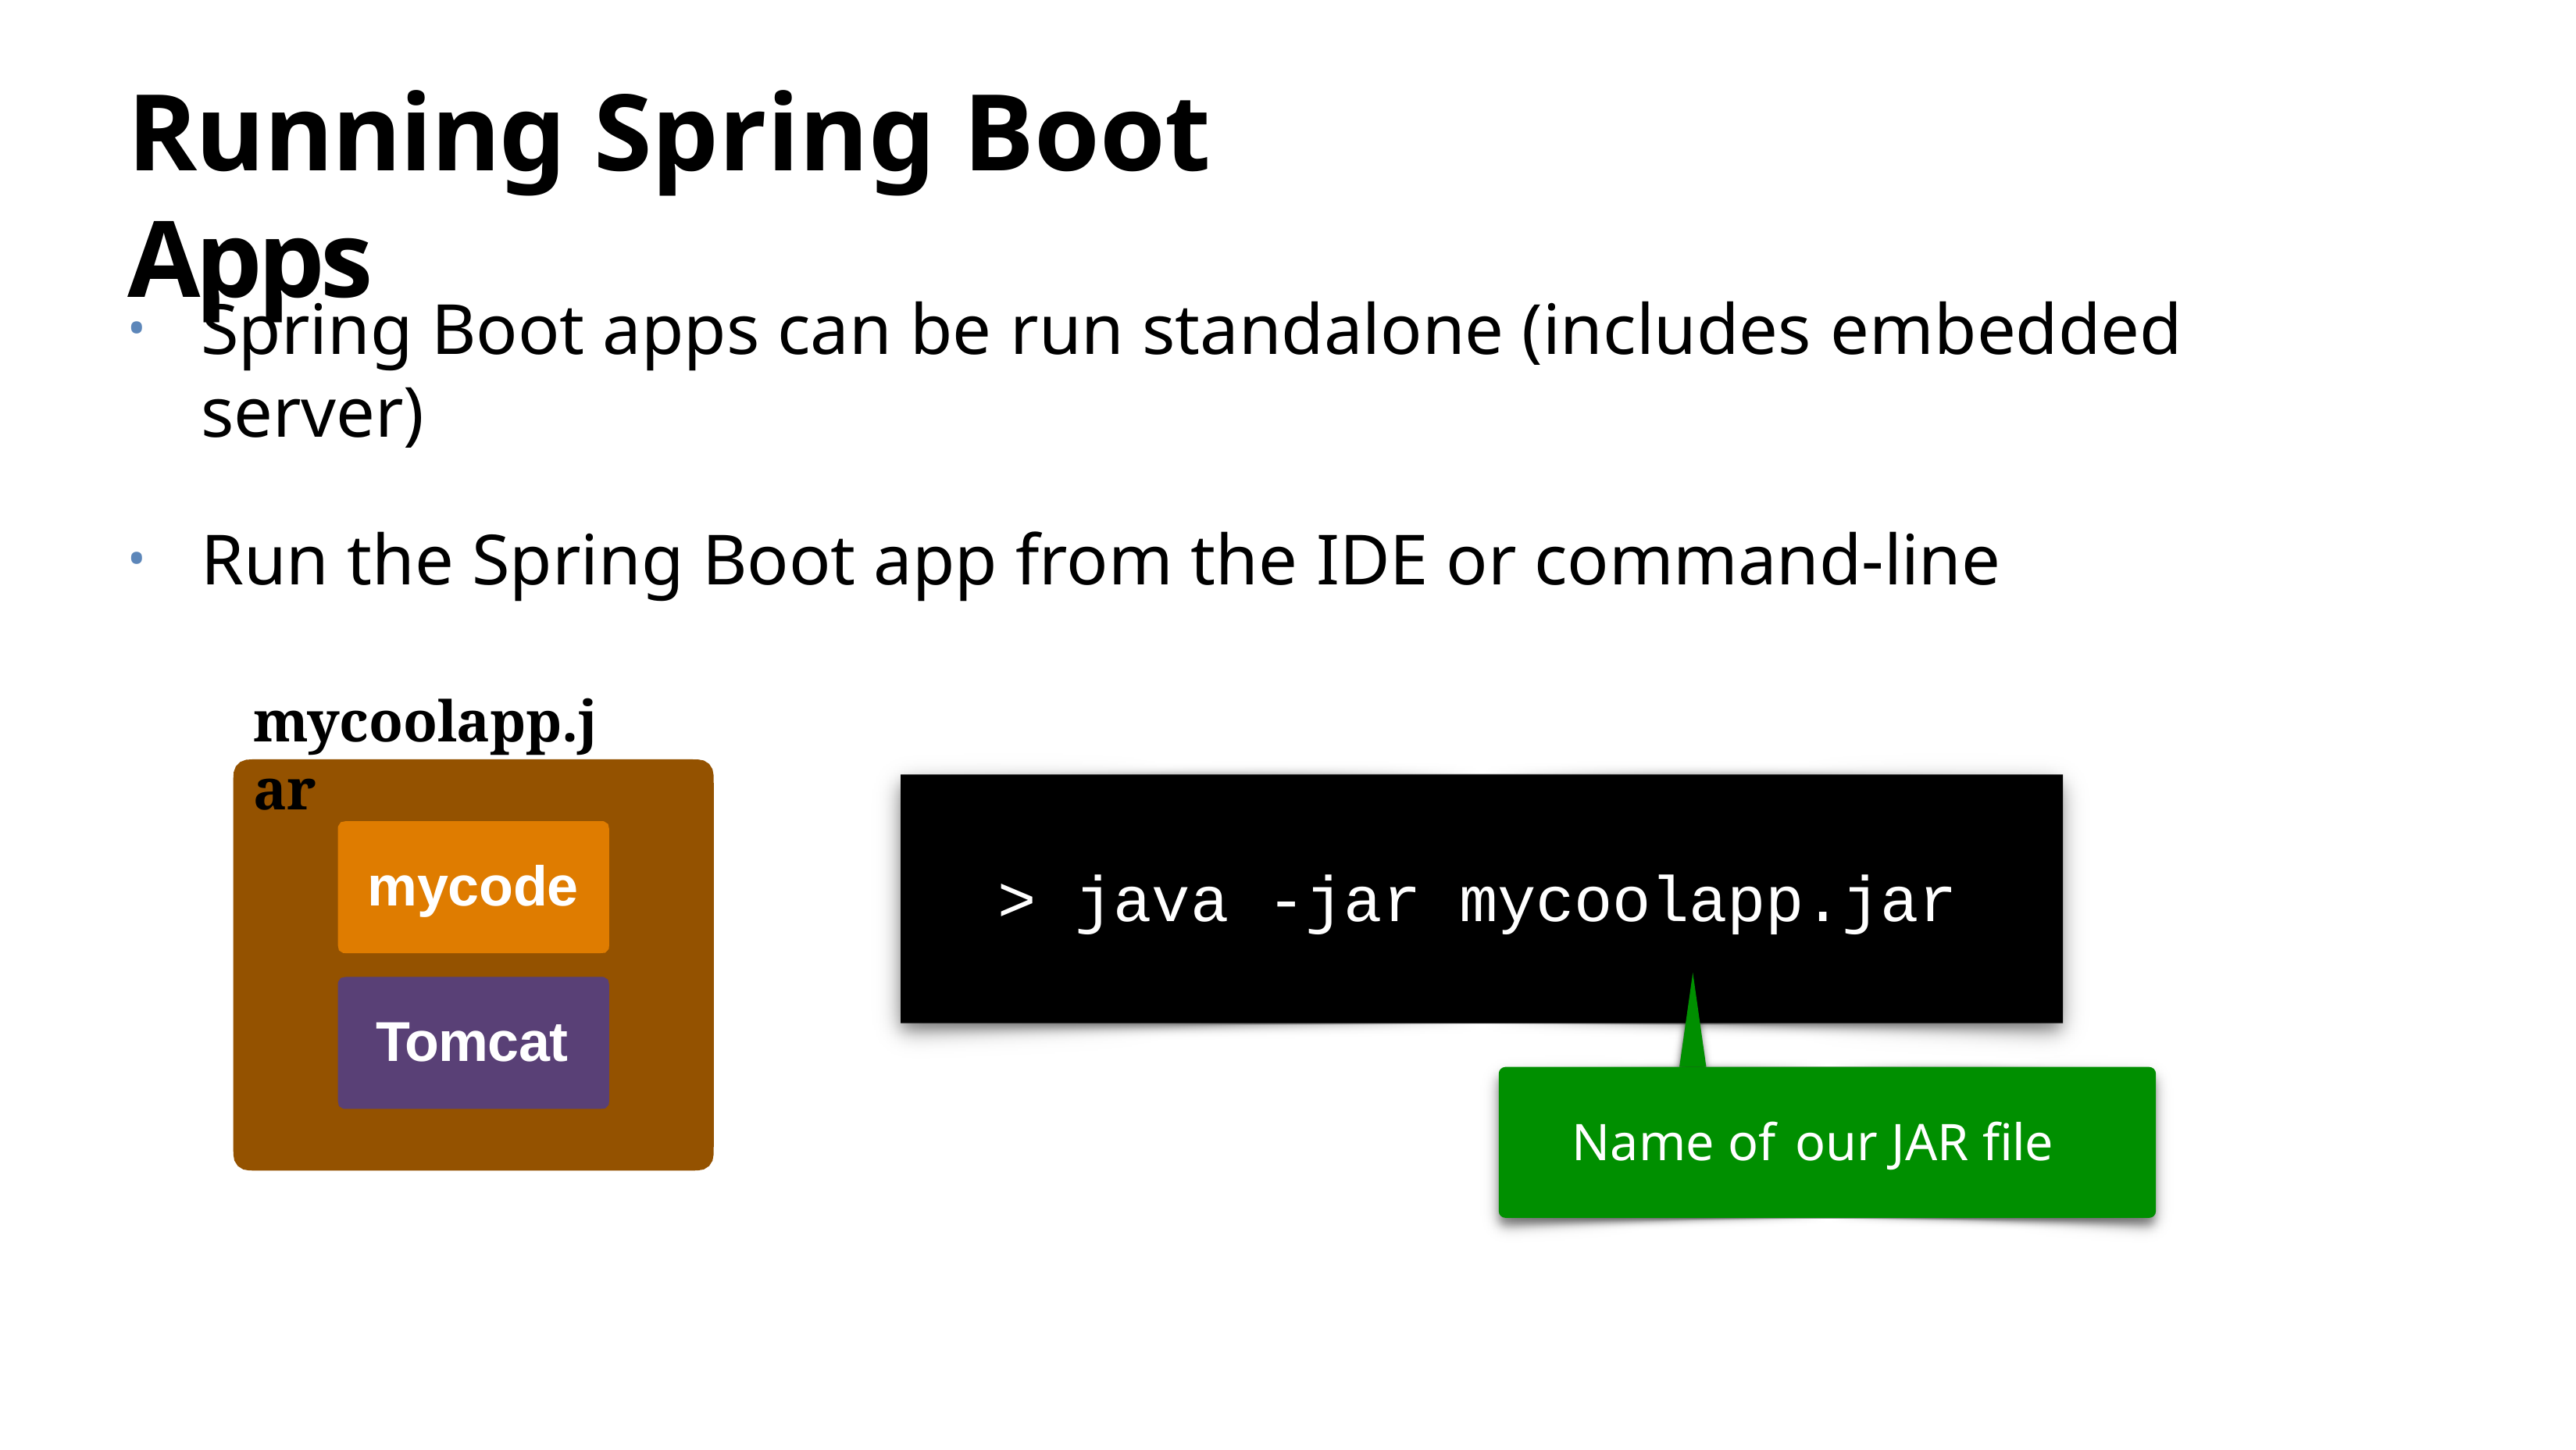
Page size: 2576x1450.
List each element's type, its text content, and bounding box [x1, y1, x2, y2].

title Running Spring Boot Apps [126, 62, 1414, 283]
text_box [1444, 845, 2210, 1347]
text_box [233, 759, 715, 1171]
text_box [847, 647, 2118, 1153]
text_box mycoolapp.jar [252, 684, 623, 758]
text_box Spring Boot apps can be run standalone (includes embedded server) Run the Spring Boot app from the IDE or command-line [124, 283, 2309, 599]
